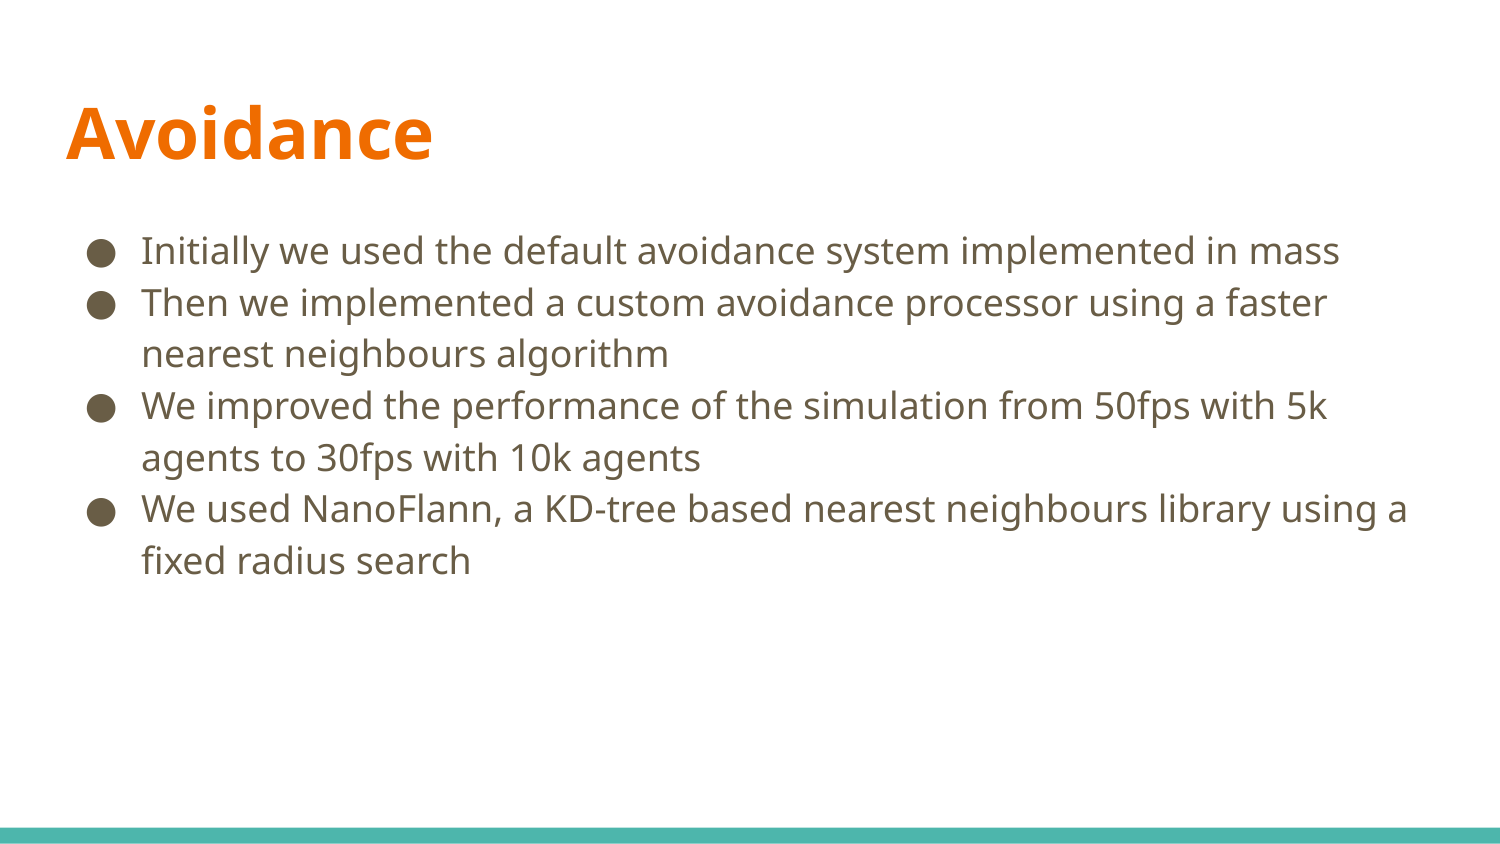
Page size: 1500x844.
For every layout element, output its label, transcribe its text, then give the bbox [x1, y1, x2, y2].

title Avoidance [51, 72, 1449, 189]
list Initially we used the default avoidance system implemented in mass Then we implemented a custom avoidance processor using a faster nearest neighbours algorithm We improved the performance of the simulation from 50fps with 5k agents to 30fps with 10k agents We used NanoFlann, a KD-tree based nearest neighbours library using a fixed radius search [51, 204, 1449, 747]
